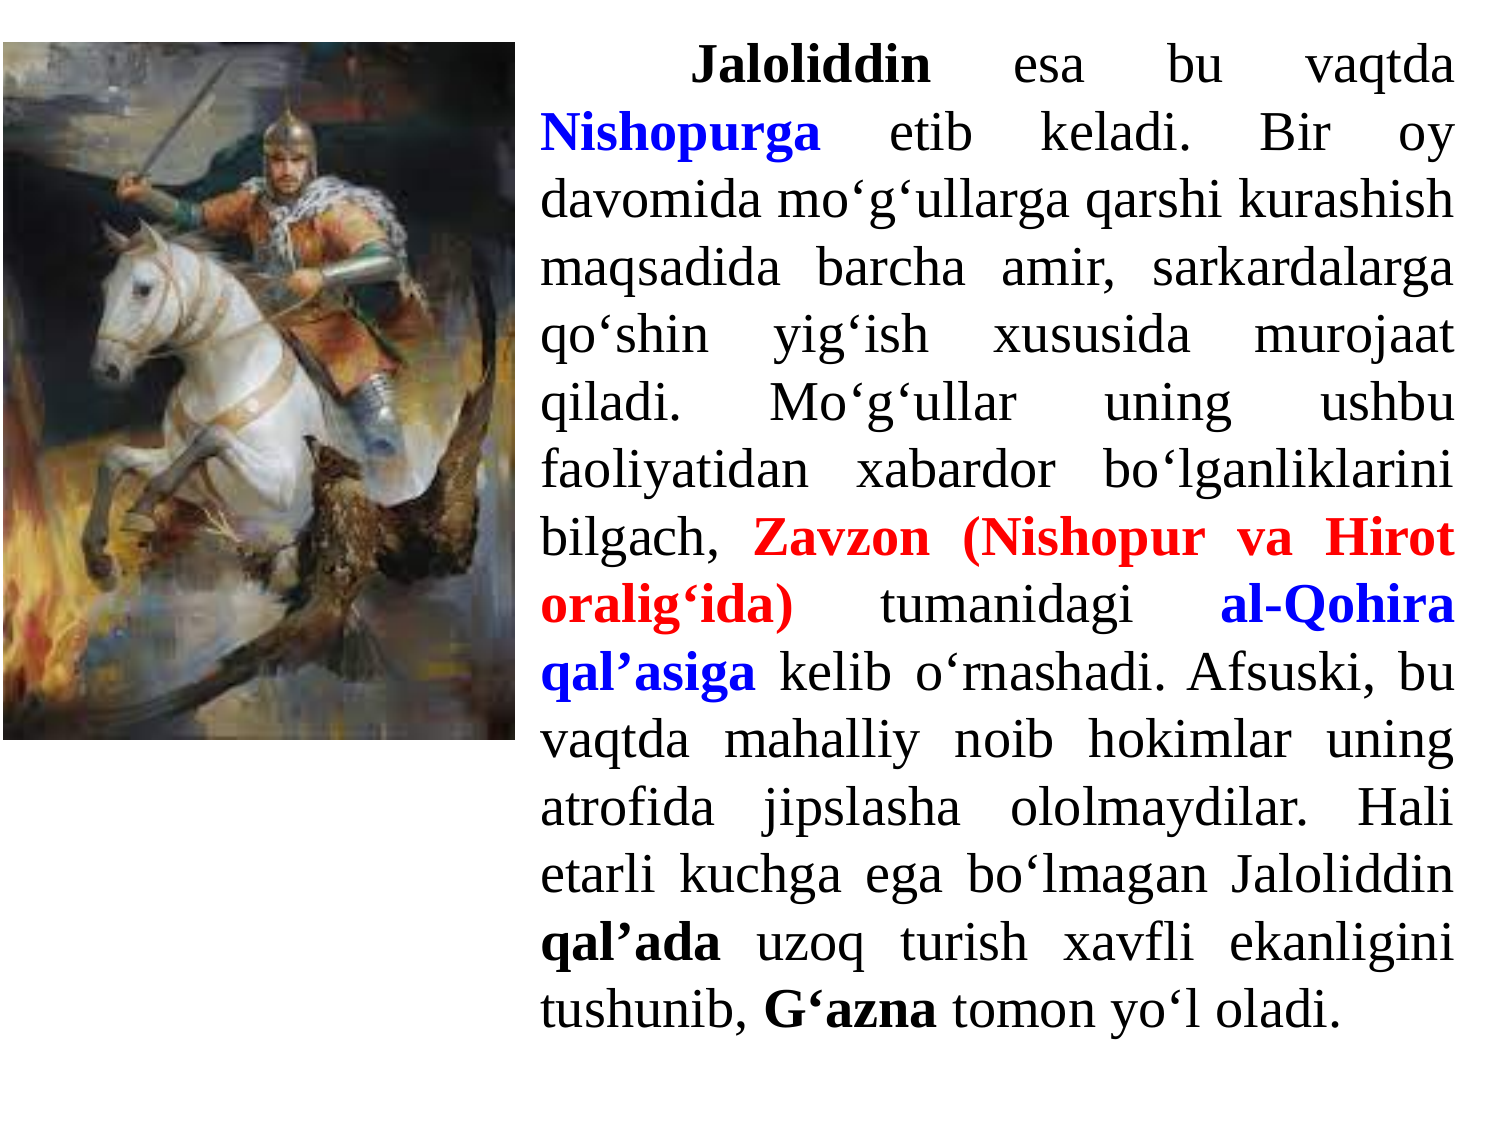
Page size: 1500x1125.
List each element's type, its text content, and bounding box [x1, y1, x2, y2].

picture [3, 42, 515, 740]
text_box Jaloliddin esa bu vaqtda Nishopurga etib keladi. Bir oy davomida mo‘g‘ullarga qarshi kurashish maqsadida barcha amir, sarkardalarga qo‘shin yig‘ish xususida murojaat qiladi. Mo‘g‘ullar uning ushbu faoliyatidan xabardor bo‘lganliklarini bilgach, Zavzon (Nishopur va Hirot oralig‘ida) tumanidagi al-Qohira qal’asiga kelib o‘rnashadi. Afsuski, bu vaqtda mahalliy noib hokimlar uning atrofida jipslasha ololmaydilar. Hali etarli kuchga ega bo‘lmagan Jaloliddin qal’ada uzoq turish xavfli ekanligini tushunib, G‘azna tomon yo‘l oladi. [525, 19, 1471, 1047]
